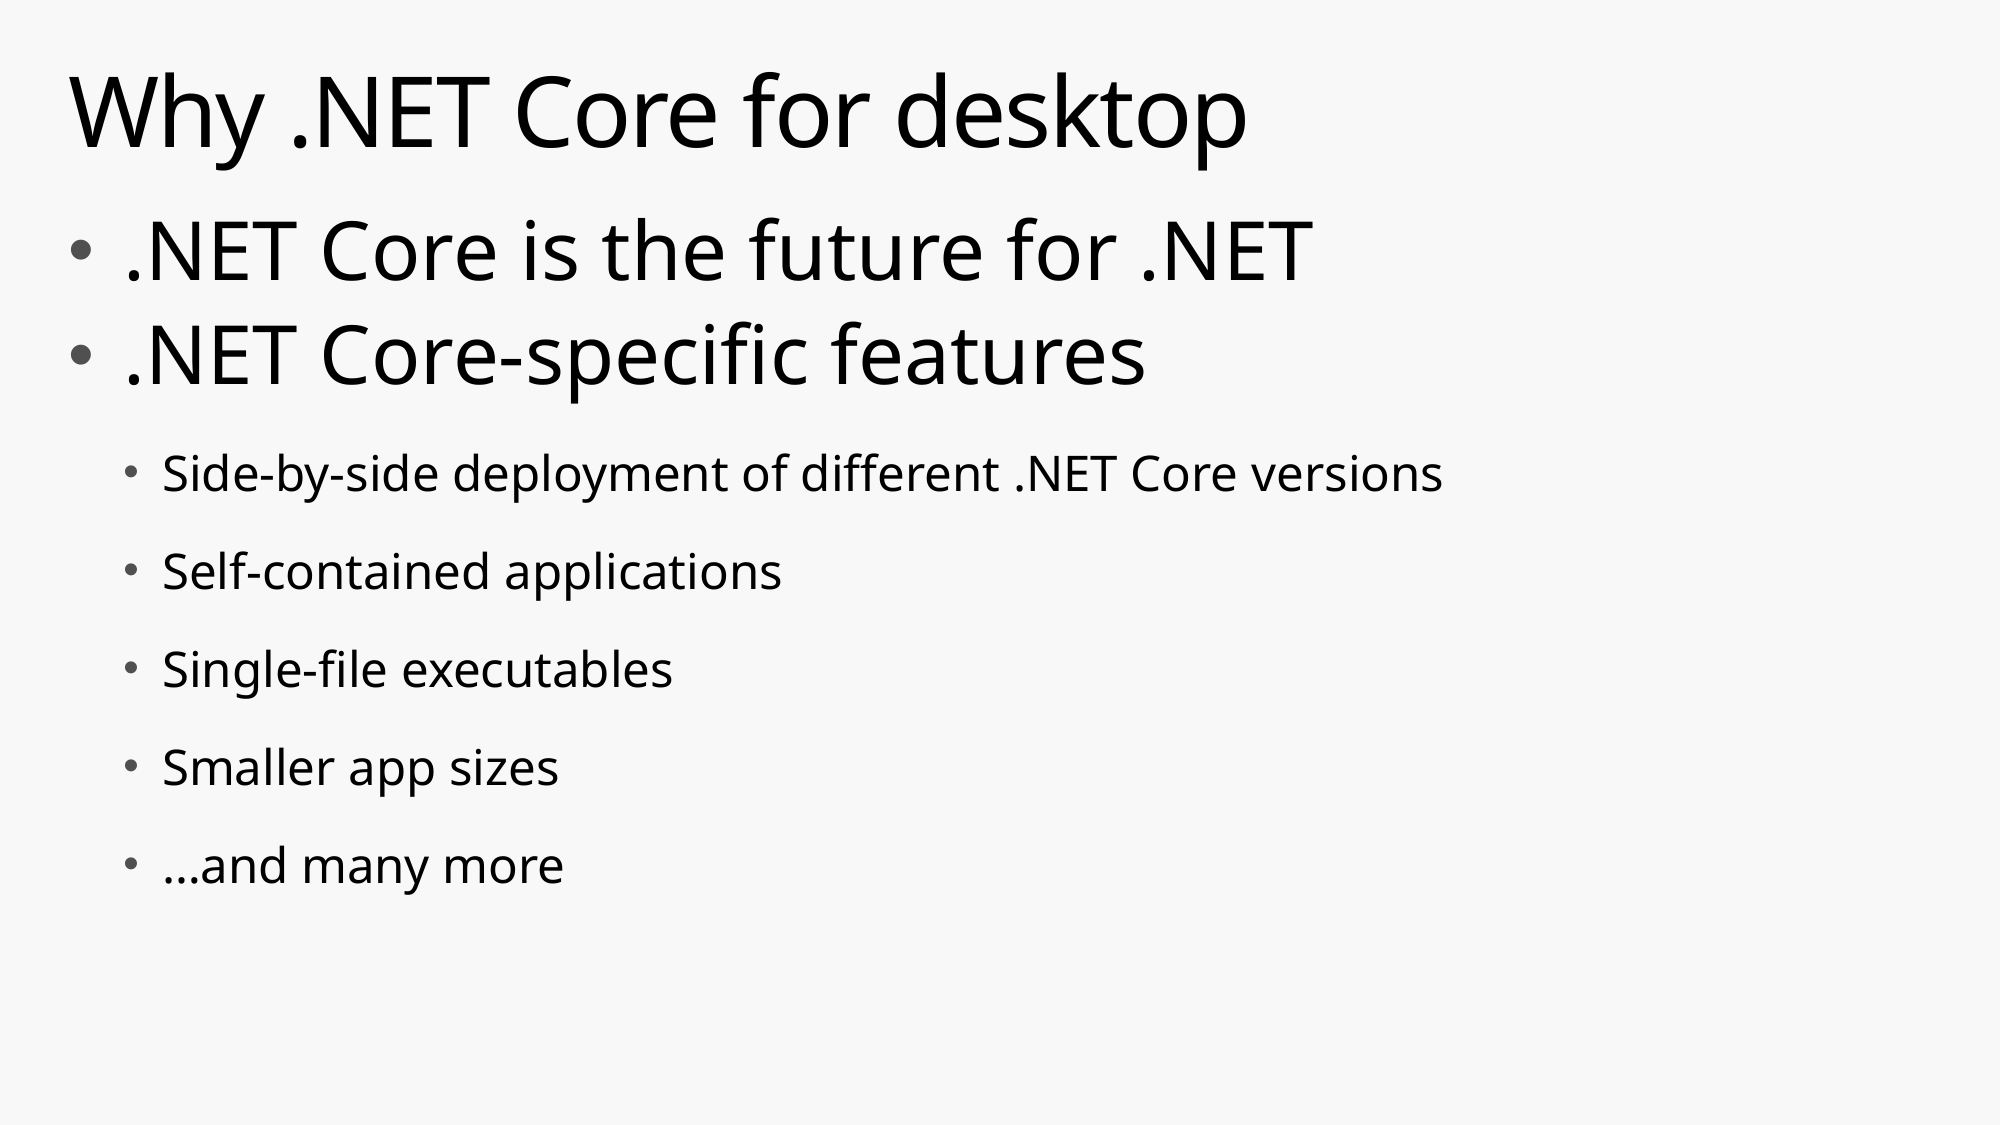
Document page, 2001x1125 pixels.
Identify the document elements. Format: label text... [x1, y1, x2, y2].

list .NET Core is the future for .NET .NET Core-specific features Side-by-side deployment of different .NET Core versions Self-contained applications Single-file executables Smaller app sizes …and many more [44, 196, 1956, 918]
title Why .NET Core for desktop [44, 47, 1957, 196]
